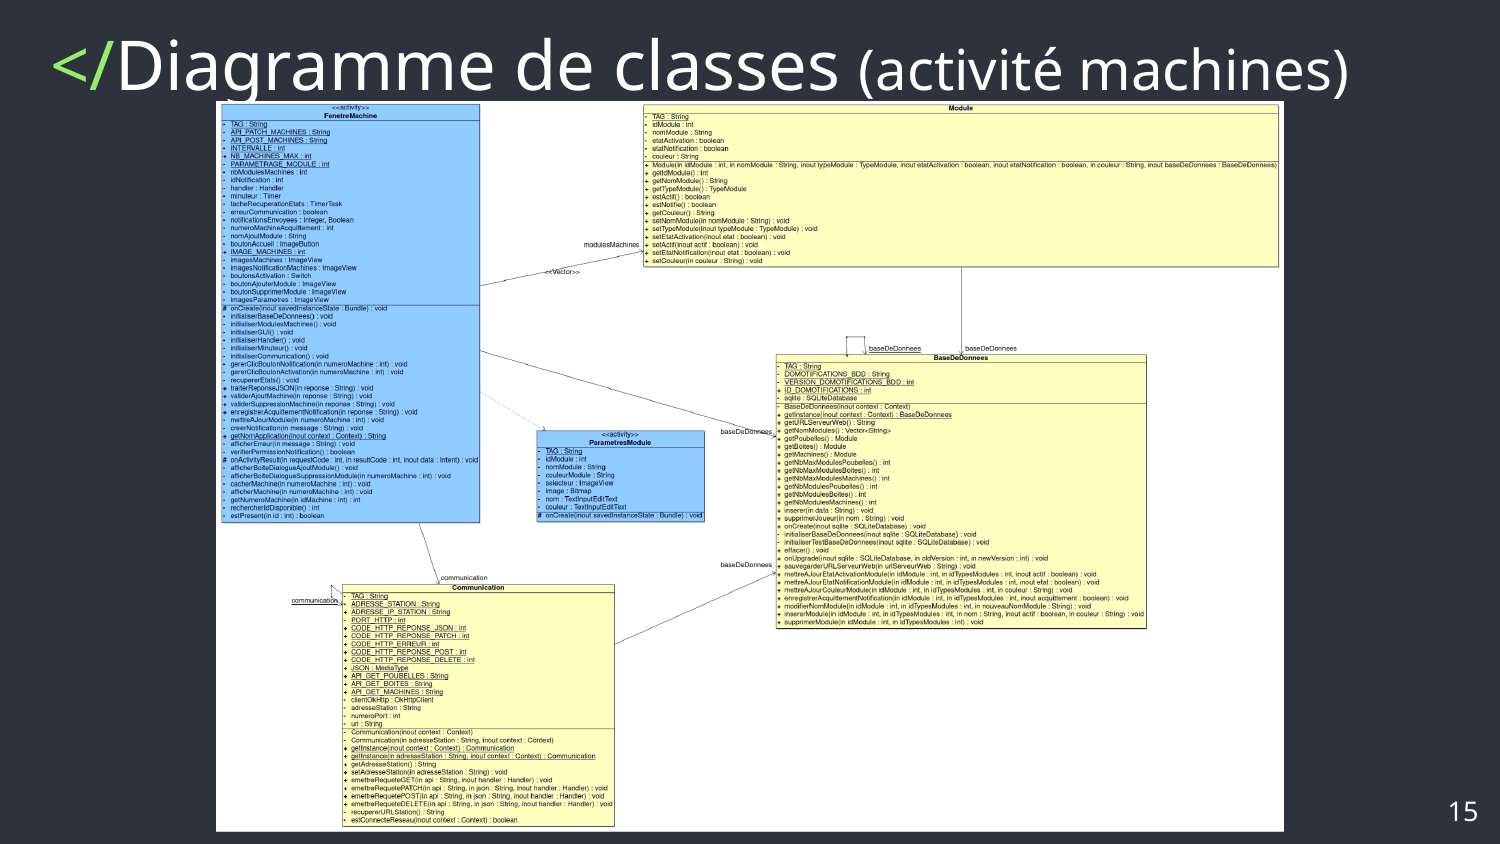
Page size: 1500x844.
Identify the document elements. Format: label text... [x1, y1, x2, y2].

picture [215, 101, 1285, 832]
title </Diagramme de classes (activité machines) [35, 6, 1459, 102]
slide_number ‹#› [1403, 779, 1494, 844]
